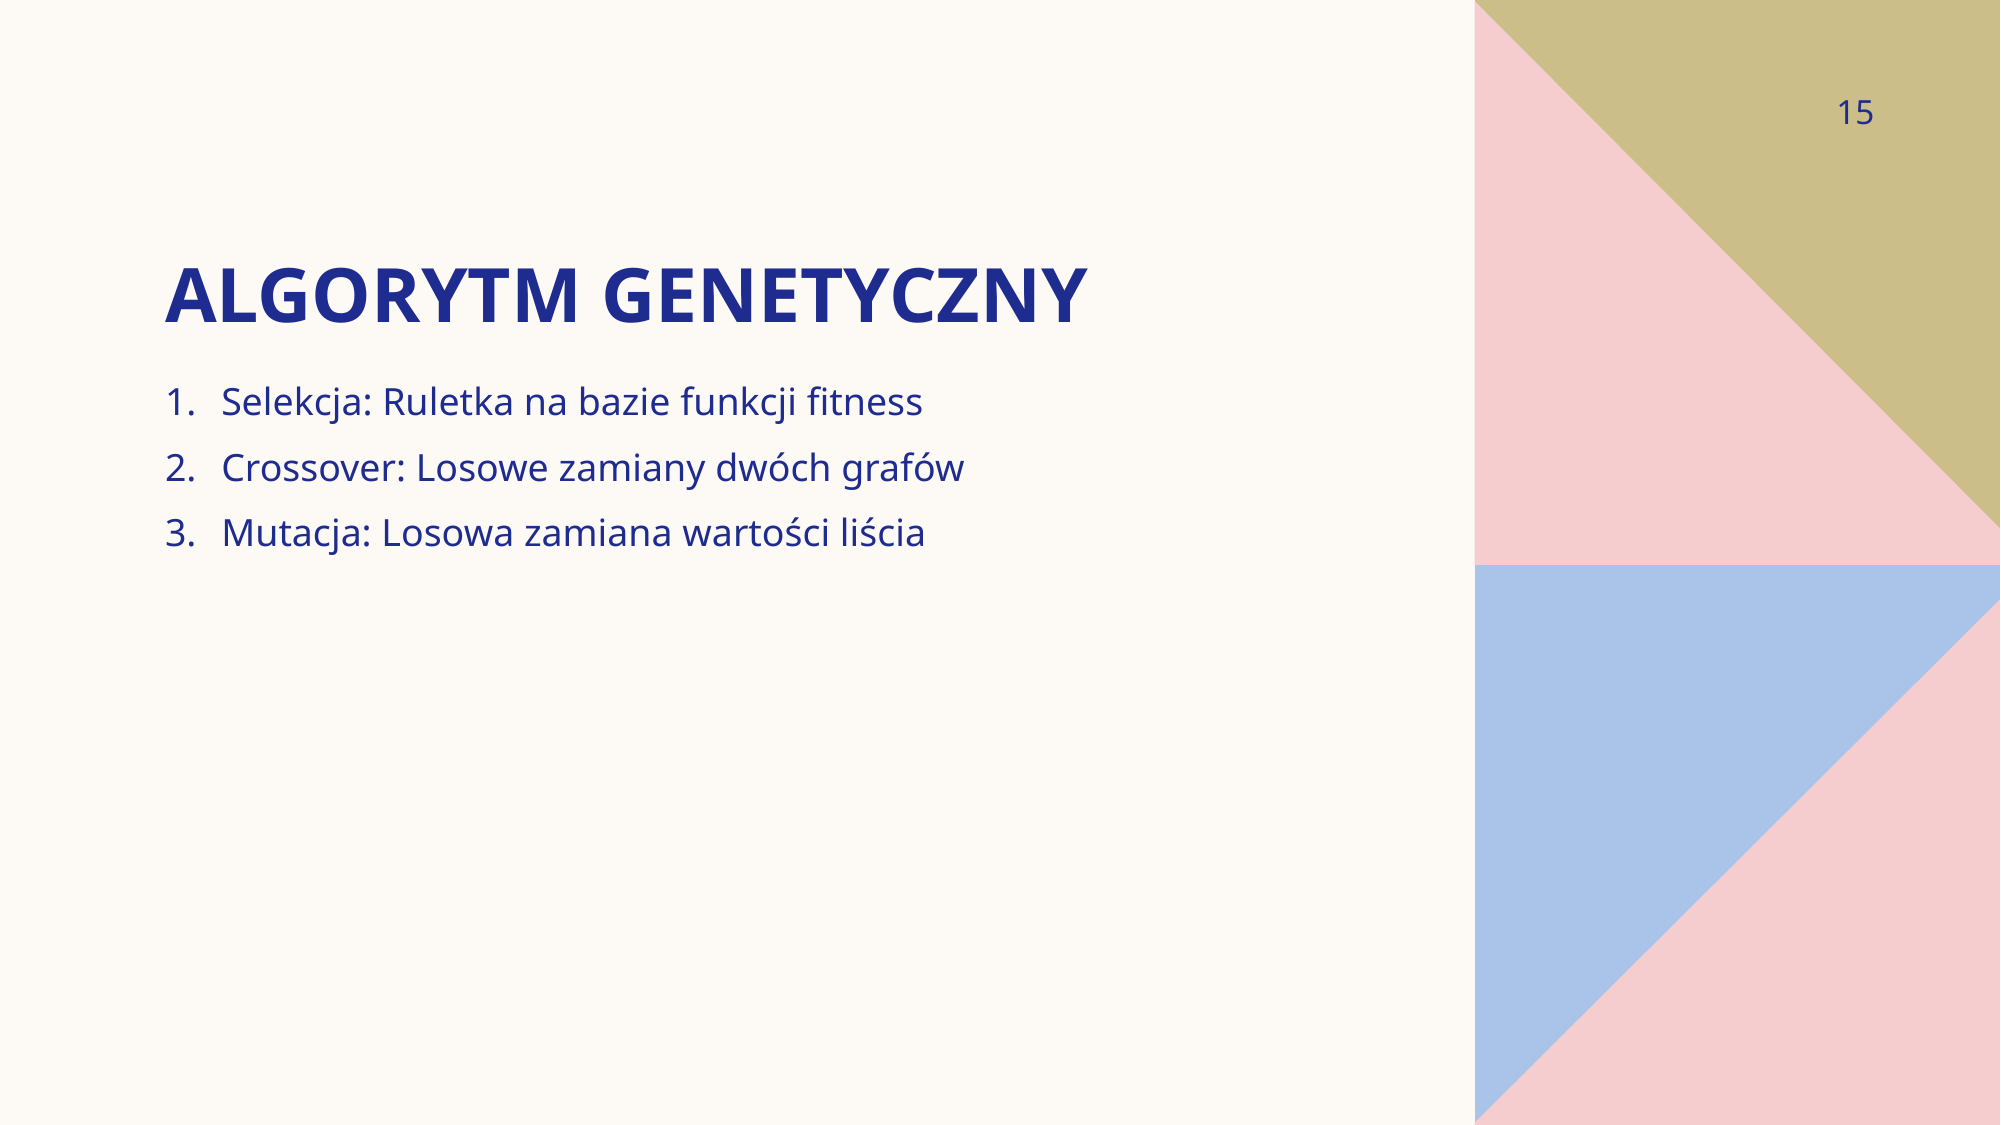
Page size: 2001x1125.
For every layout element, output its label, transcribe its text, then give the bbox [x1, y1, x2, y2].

list Selekcja: Ruletka na bazie funkcji fitness Crossover: Losowe zamiany dwóch grafów Mutacja: Losowa zamiana wartości liścia [150, 377, 1386, 988]
slide_number 15 [1712, 75, 1875, 153]
title Algorytm Genetyczny [150, 136, 1429, 338]
